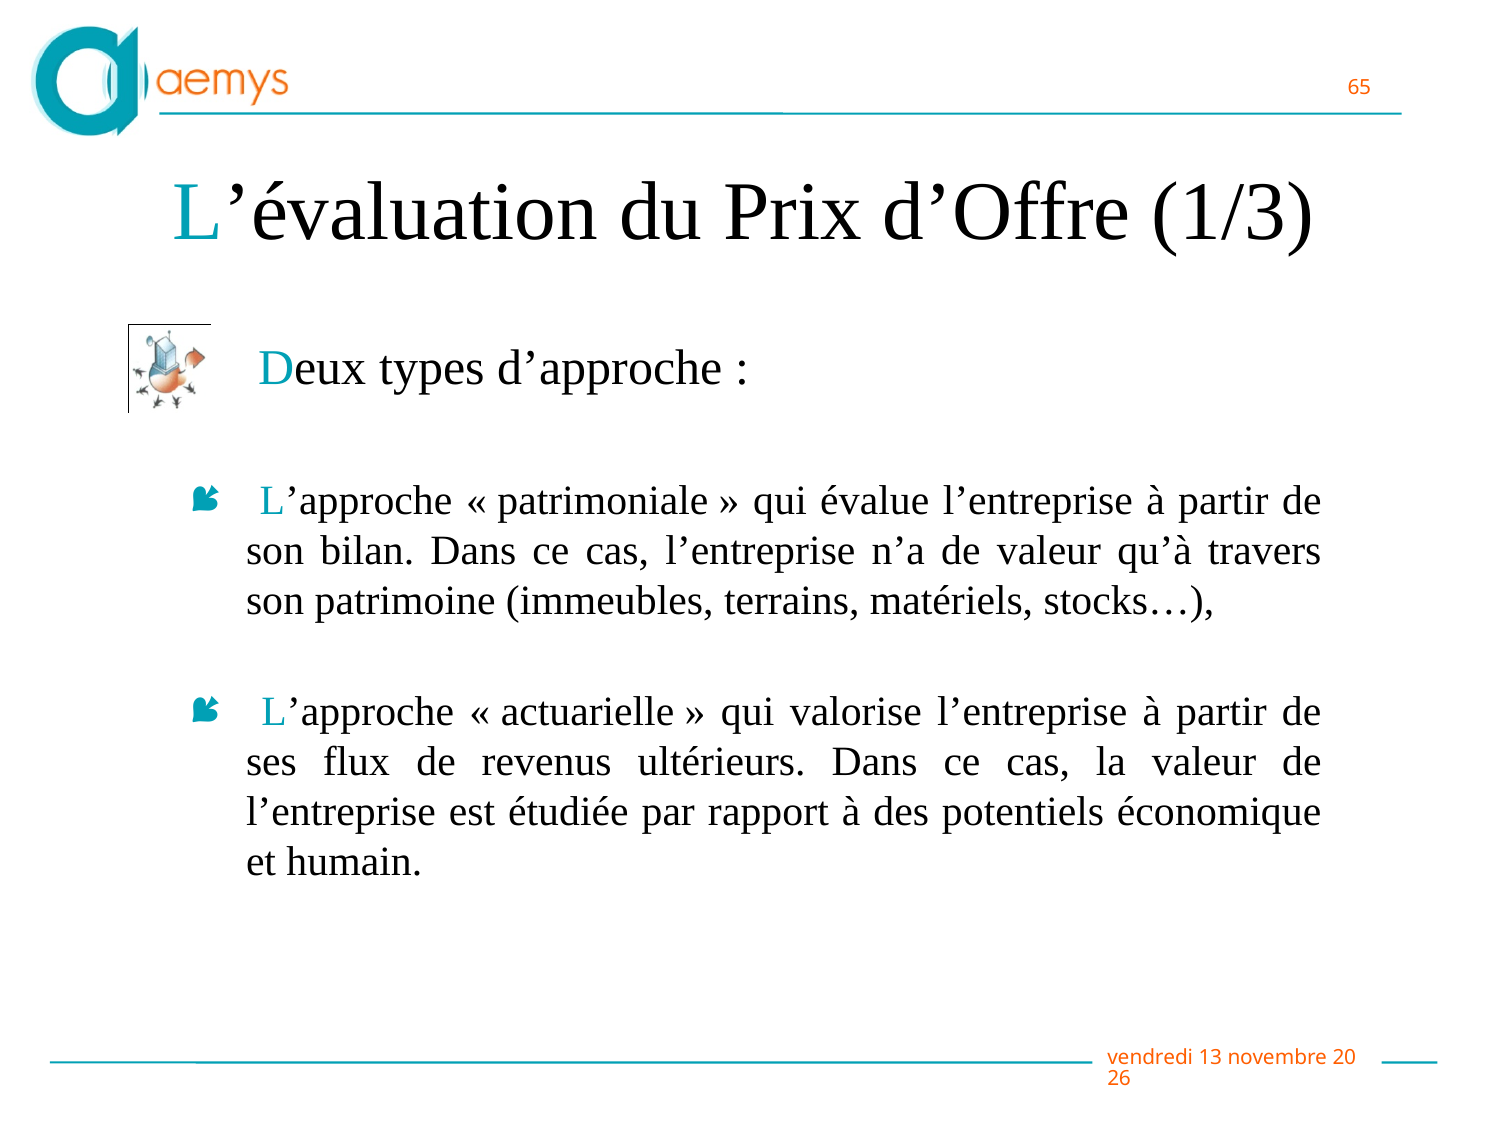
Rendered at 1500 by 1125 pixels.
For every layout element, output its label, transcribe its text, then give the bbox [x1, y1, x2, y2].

text_box Deux types d’approche : L’approche « patrimoniale » qui évalue l’entreprise à partir de son bilan. Dans ce cas, l’entreprise n’a de valeur qu’à travers son patrimoine (immeubles, terrains, matériels, stocks…), L’approche « actuarielle » qui valorise l’entreprise à partir de ses flux de revenus ultérieurs. Dans ce cas, la valeur de l’entreprise est étudiée par rapport à des potentiels économique et humain. [174, 327, 1338, 925]
picture [128, 324, 211, 413]
text_box L’évaluation du Prix d’Offre (1/3) [50, 112, 1438, 300]
picture [29, 24, 290, 138]
